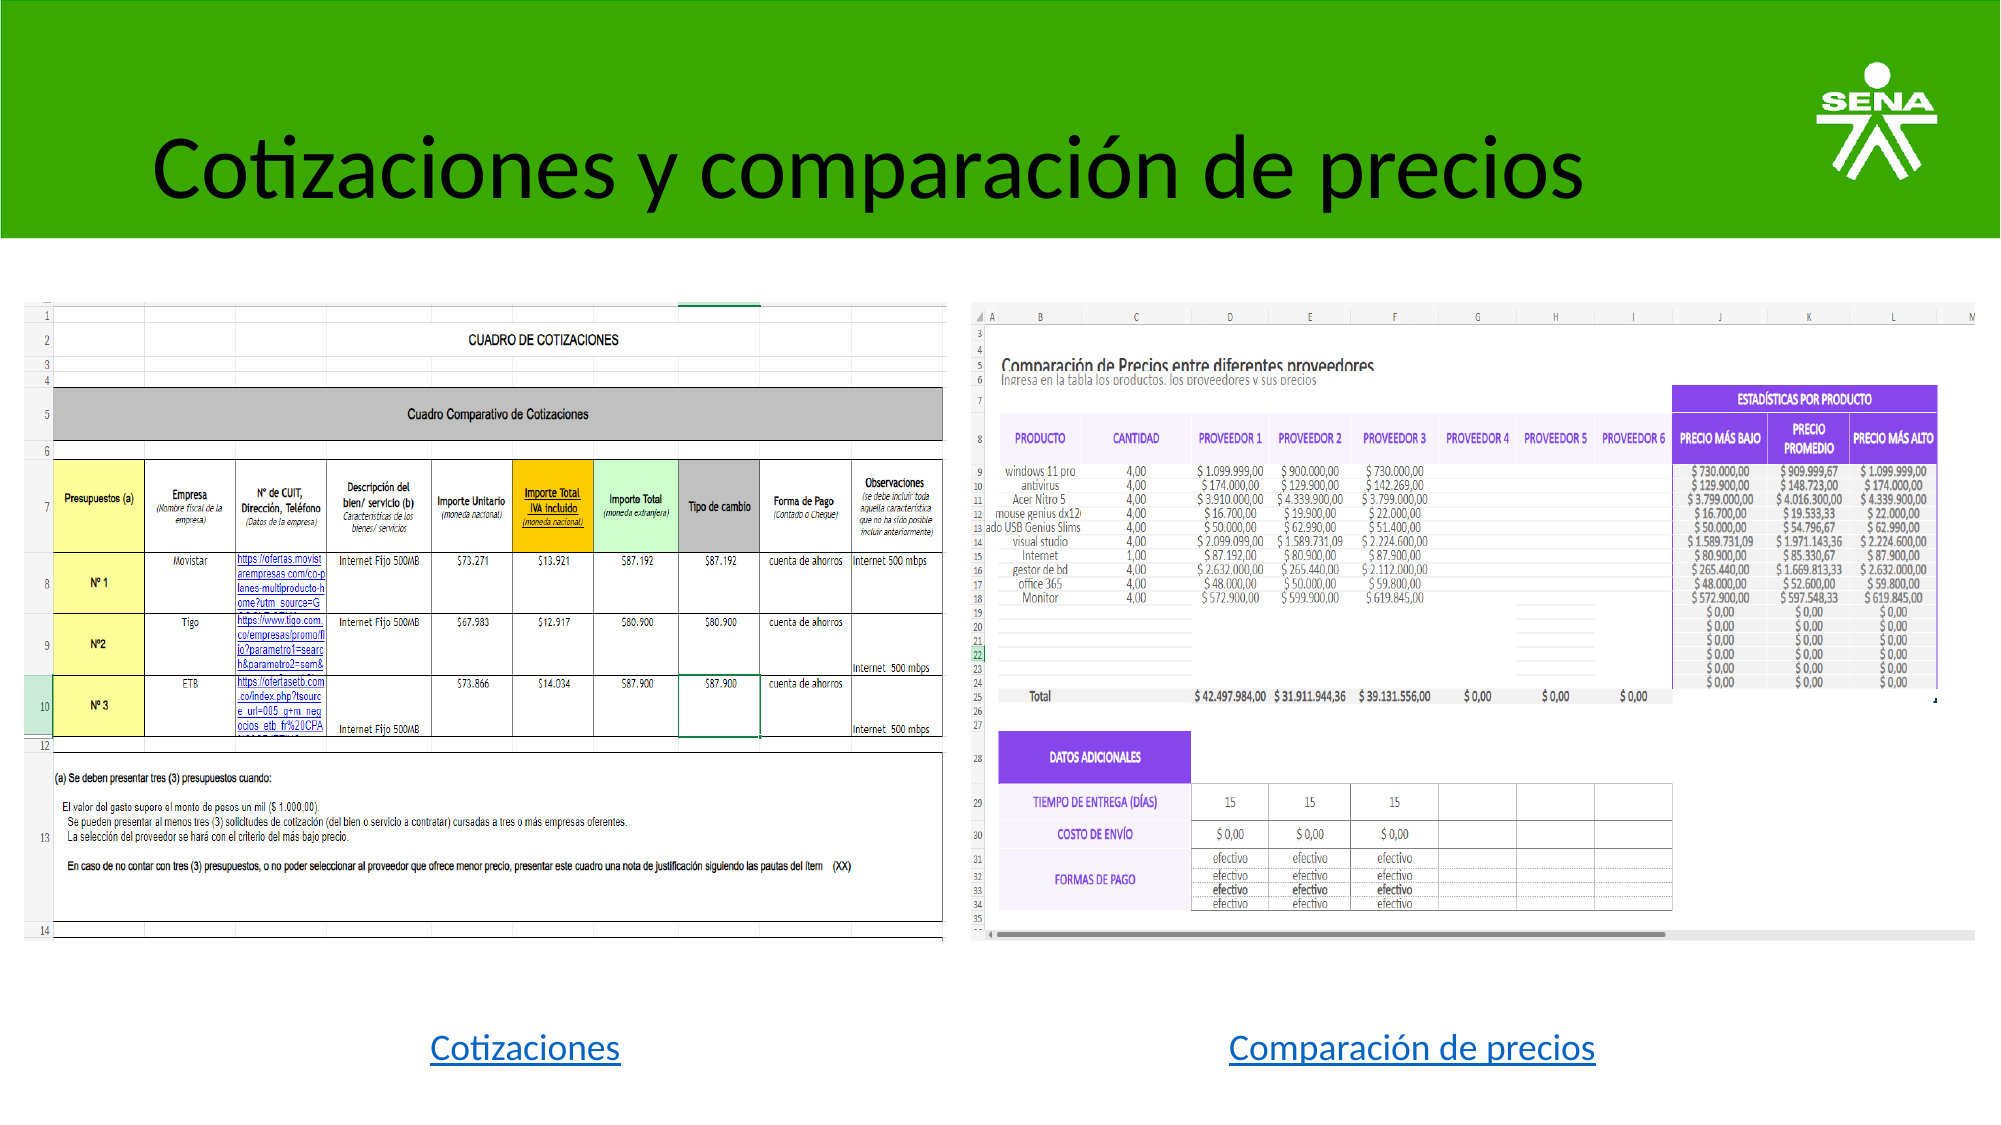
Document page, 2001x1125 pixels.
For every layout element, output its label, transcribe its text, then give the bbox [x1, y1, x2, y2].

title Cotizaciones y comparación de precios [137, 59, 1863, 278]
text_box Cotizaciones [415, 1008, 1358, 1084]
text_box Comparación de precios [1358, 1008, 1733, 1084]
picture [0, 0, 2001, 1125]
